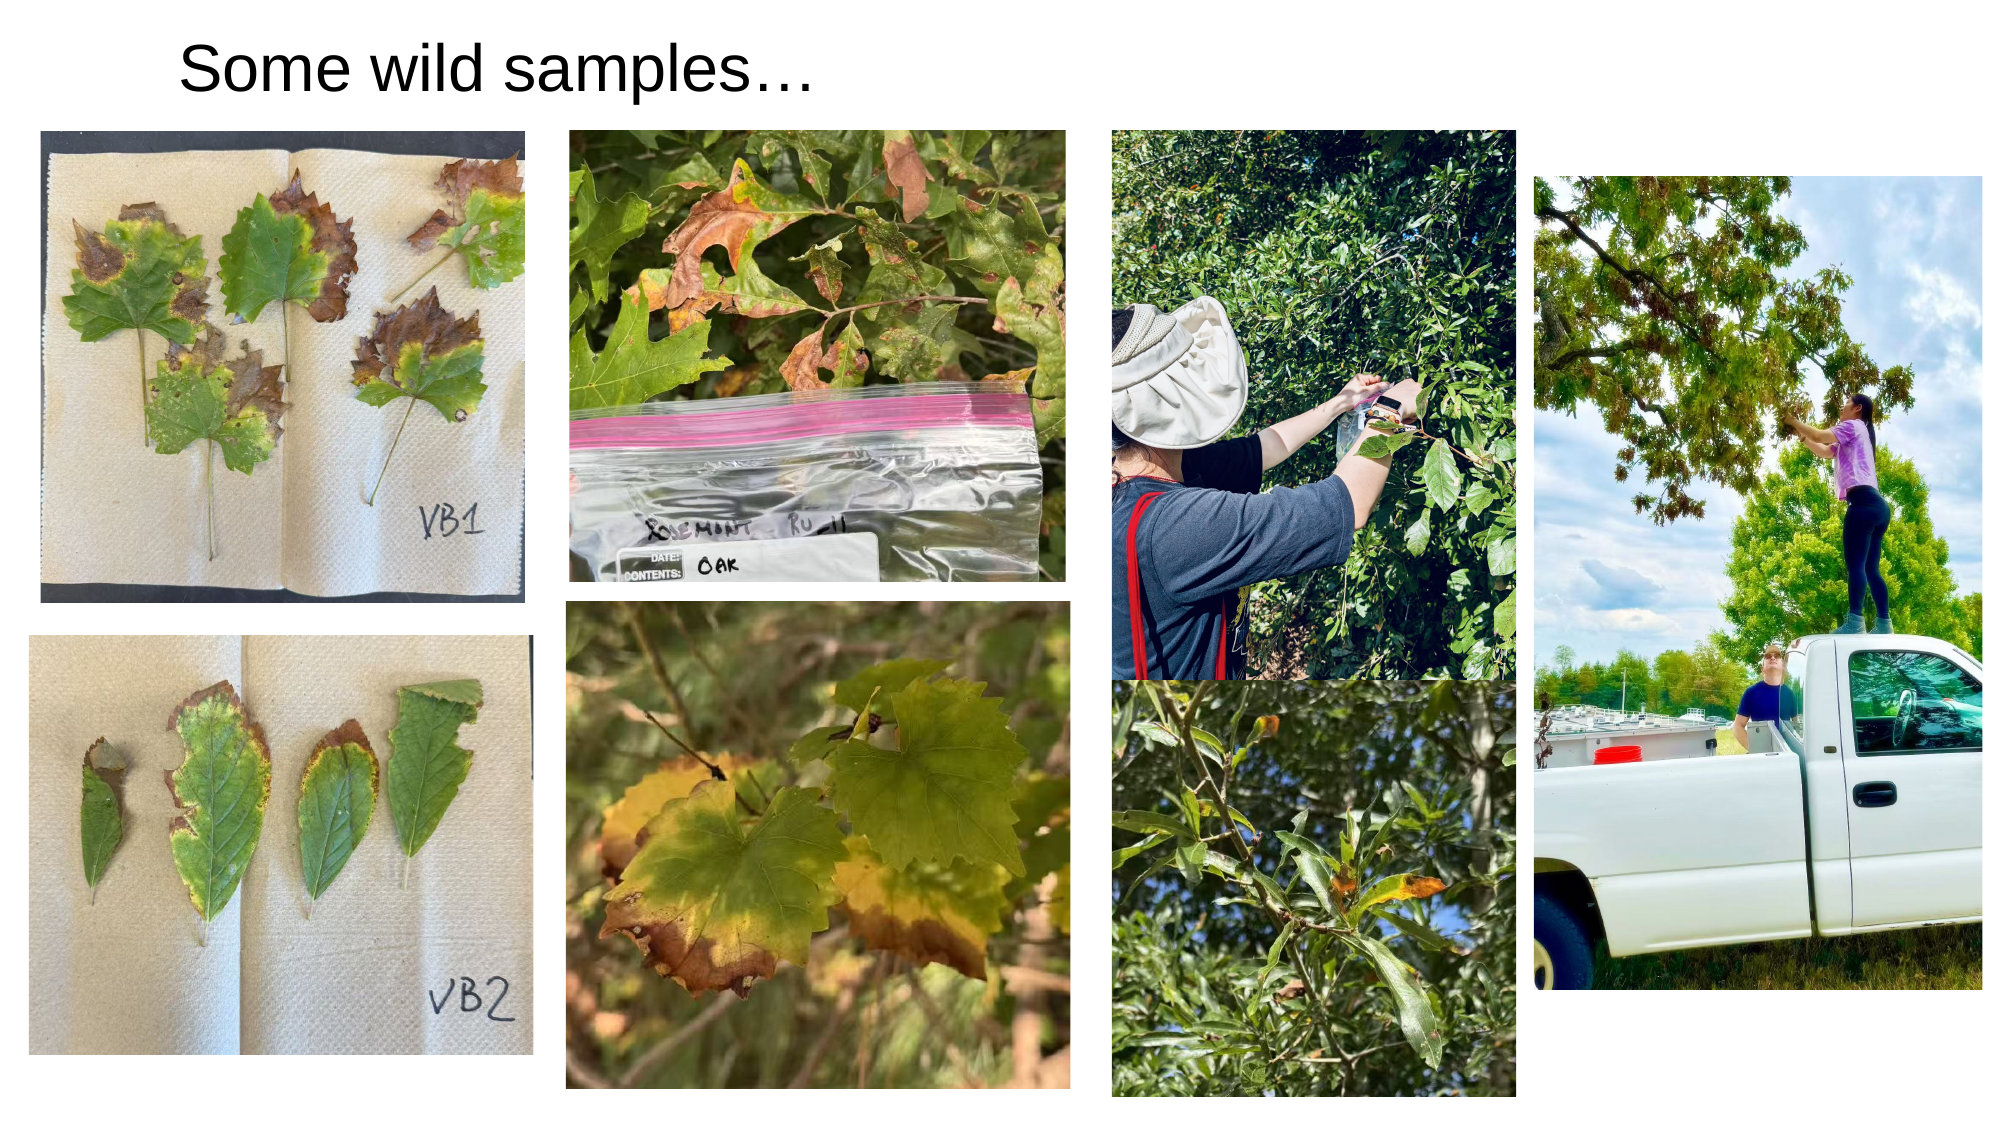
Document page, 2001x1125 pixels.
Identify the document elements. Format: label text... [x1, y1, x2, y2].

picture [1533, 176, 1983, 990]
picture [569, 130, 1066, 582]
picture [1111, 130, 1517, 1097]
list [40, 131, 525, 603]
picture [28, 635, 534, 1055]
picture [565, 601, 1071, 1089]
title Some wild samples… [163, 9, 1759, 131]
